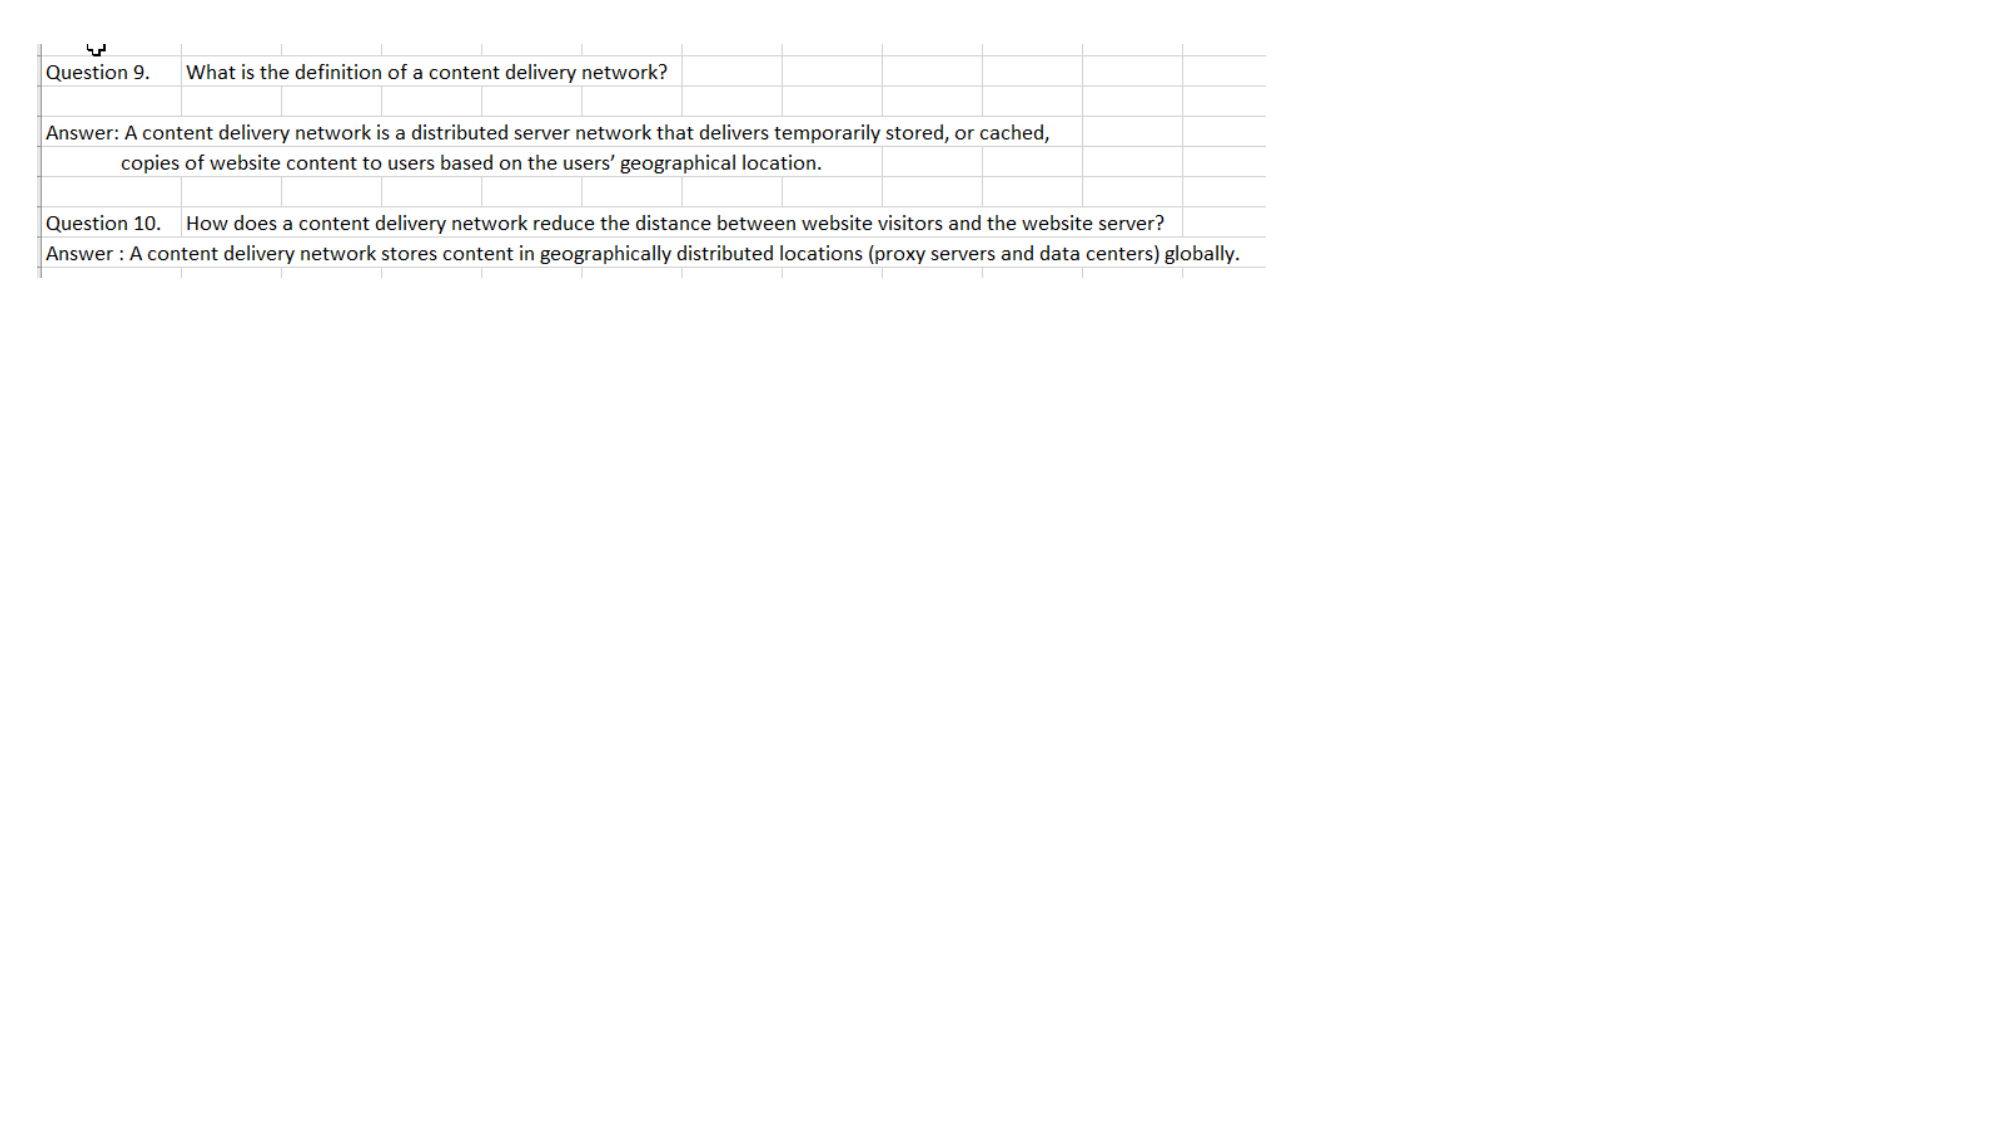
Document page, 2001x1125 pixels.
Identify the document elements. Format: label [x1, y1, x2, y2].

picture [37, 44, 1266, 278]
